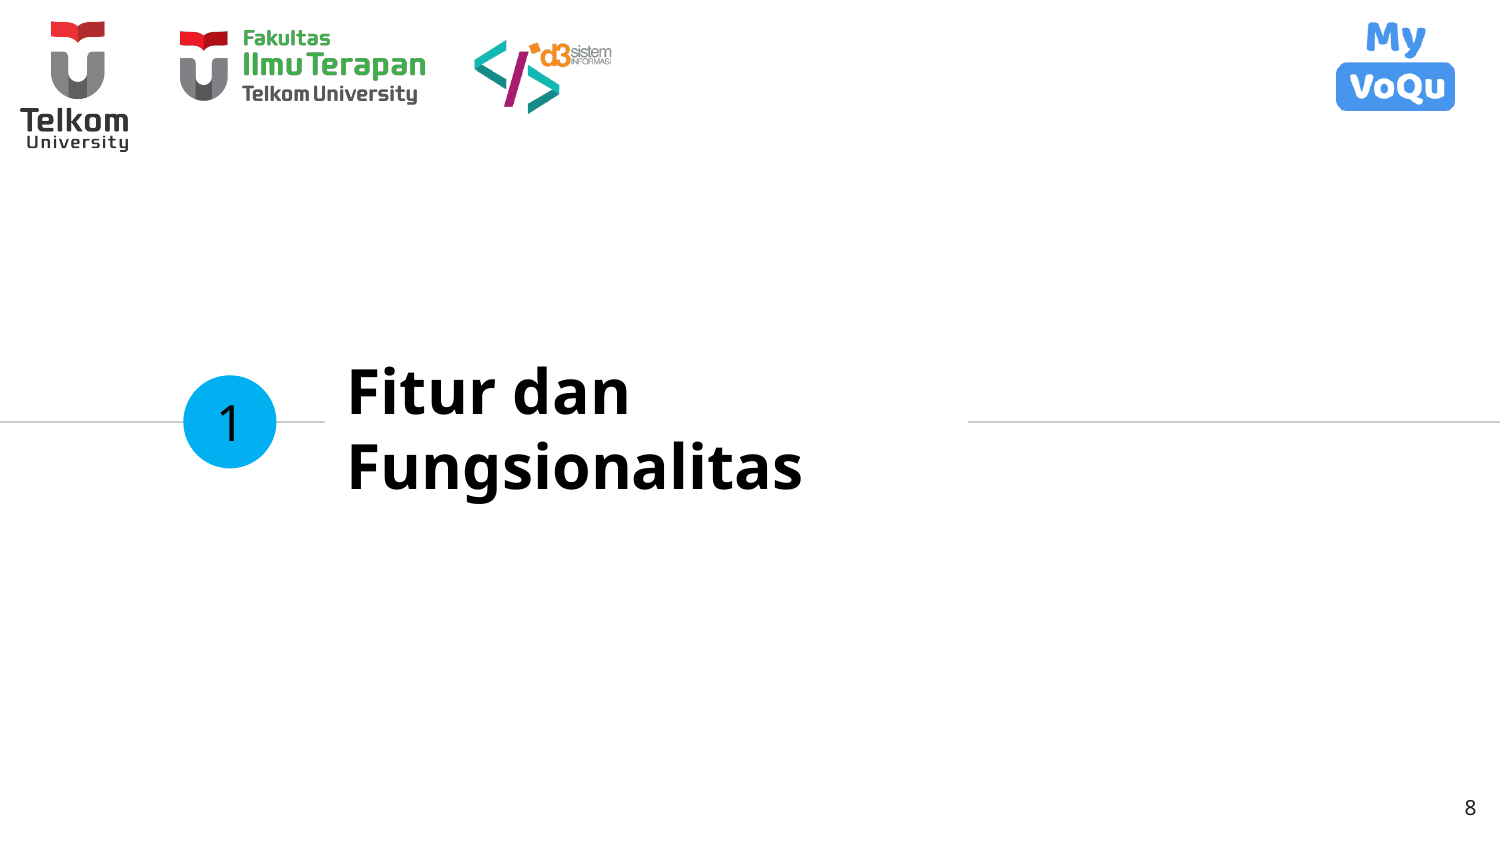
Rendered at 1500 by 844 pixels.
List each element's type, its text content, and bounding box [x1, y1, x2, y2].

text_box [20, 0, 1455, 152]
title Fitur dan Fungsionalitas [331, 326, 954, 517]
slide_number 8 [1401, 779, 1492, 844]
text_box 1 [186, 375, 276, 468]
